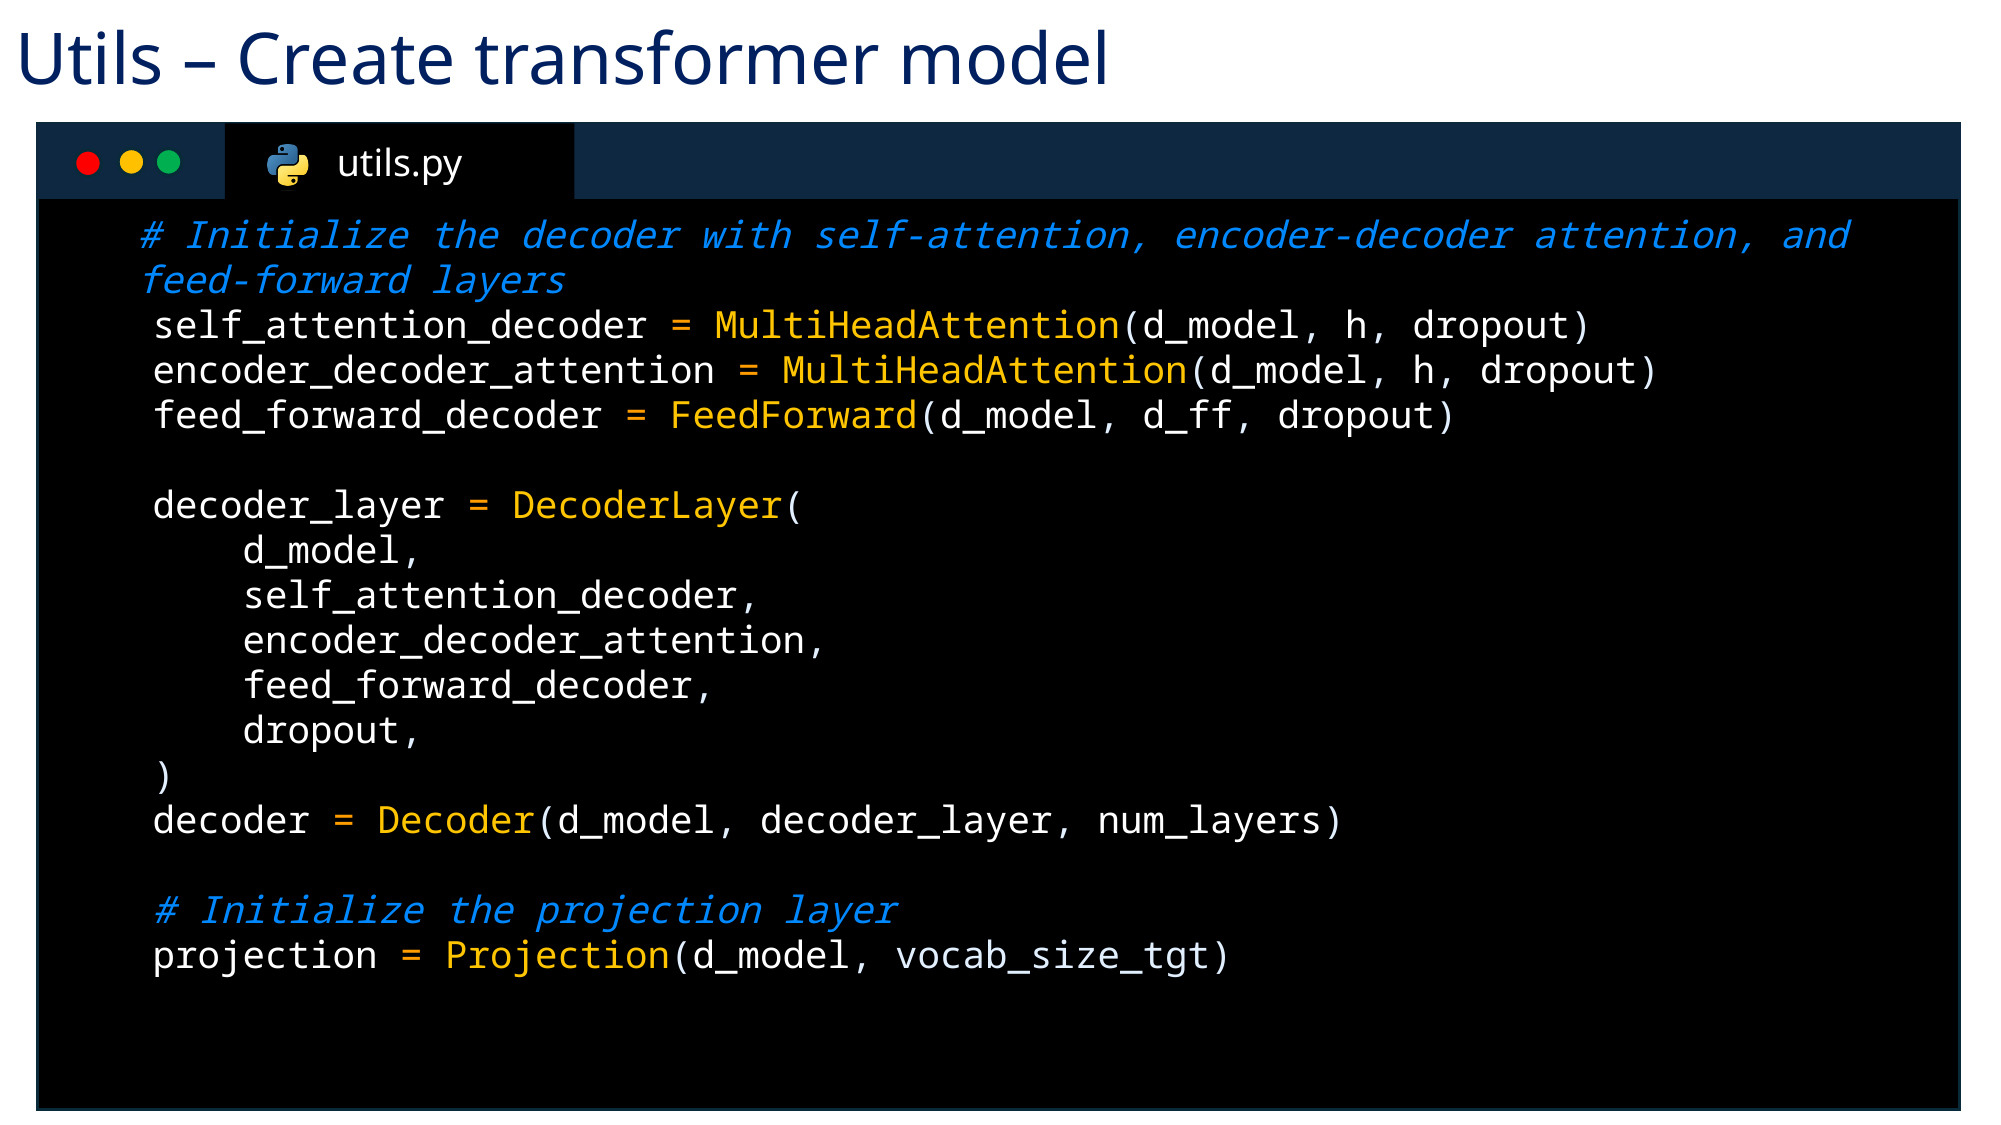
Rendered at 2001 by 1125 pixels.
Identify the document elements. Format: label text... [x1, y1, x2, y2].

text_box Utils – Create transformer model [0, 13, 1412, 108]
picture [266, 143, 311, 192]
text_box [36, 122, 1962, 1111]
